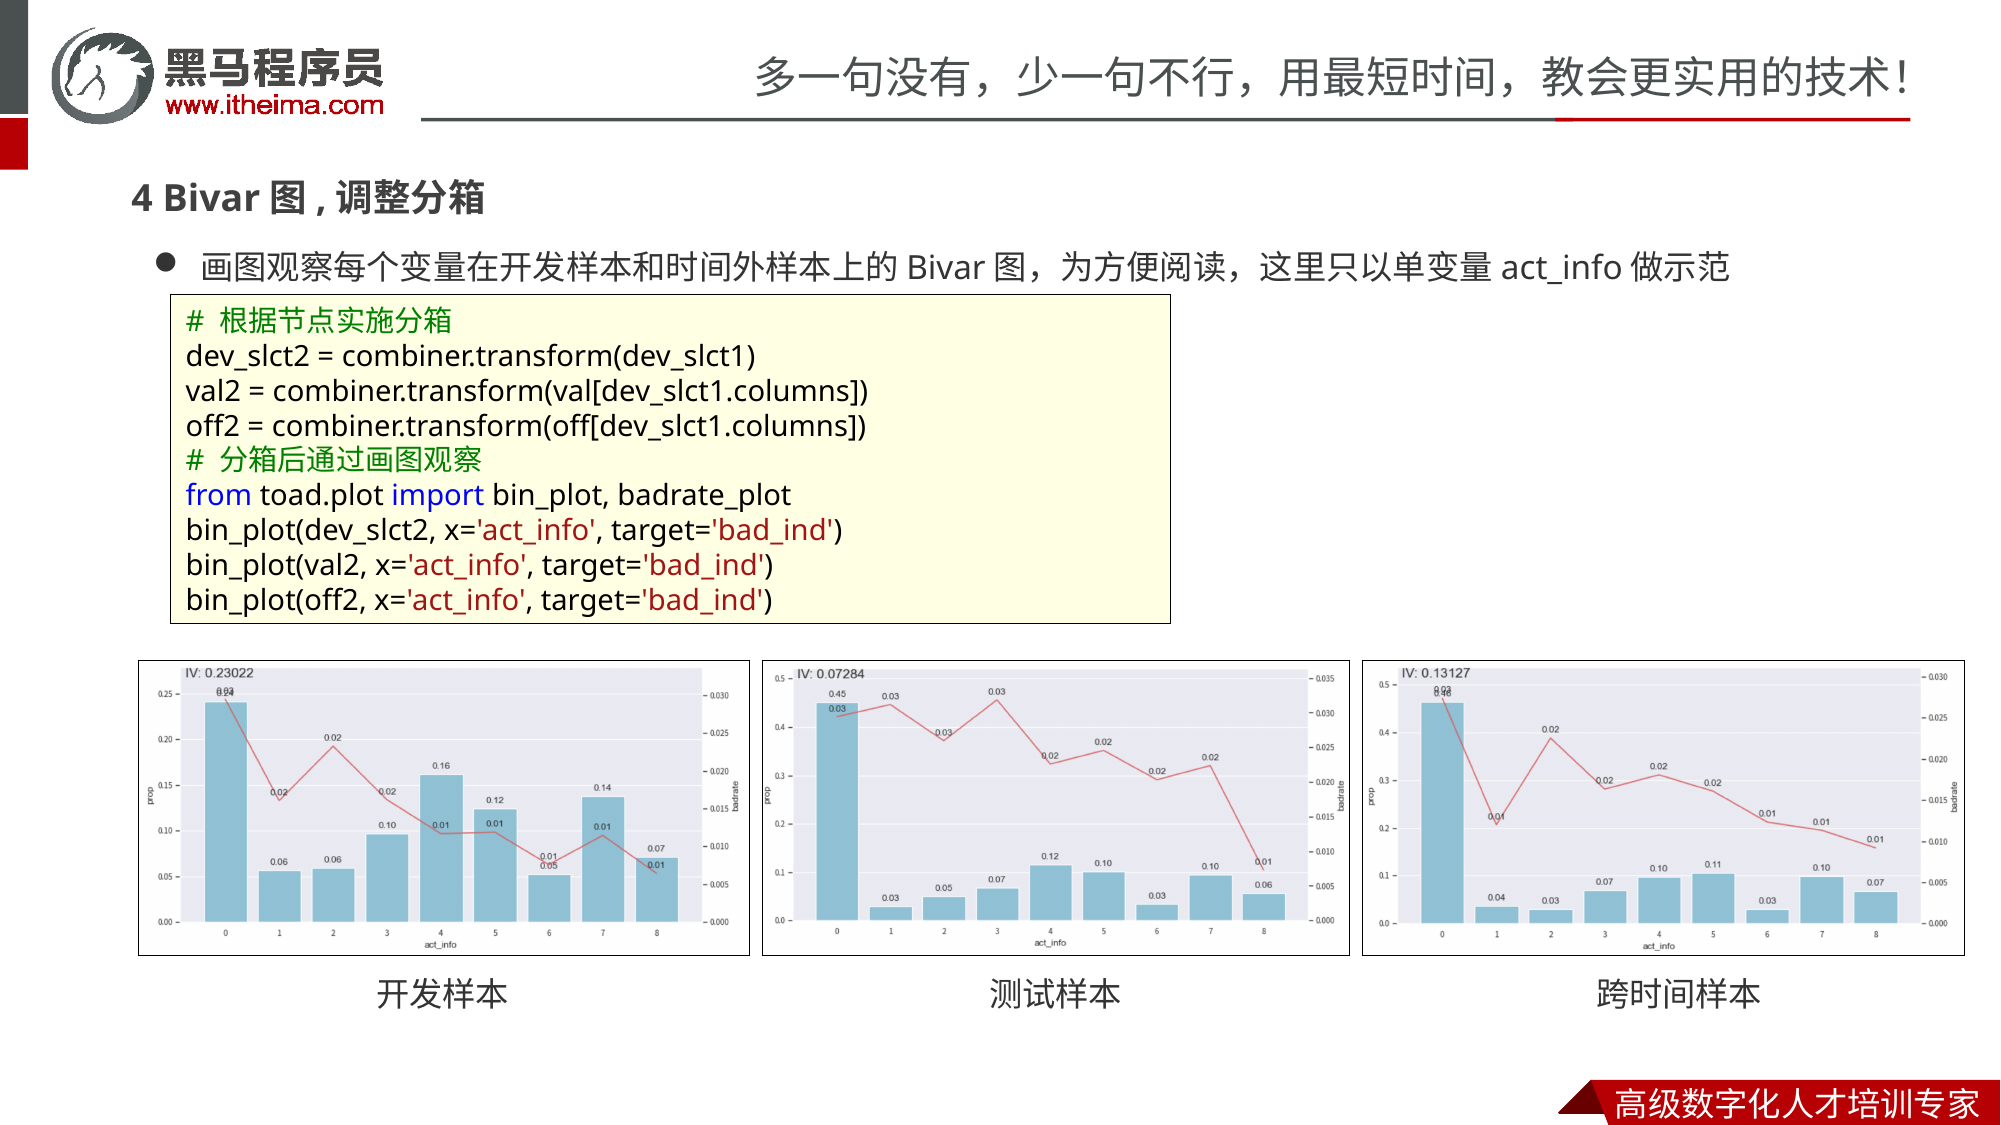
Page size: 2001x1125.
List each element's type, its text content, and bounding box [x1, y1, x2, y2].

text_box 开发样本 [361, 966, 524, 1021]
text_box # 根据节点实施分箱 dev_slct2 = combiner.transform(dev_slct1) val2 = combiner.transform(val[dev_slct1.columns]) off2 = combiner.transform(off[dev_slct1.columns]) # 分箱后通过画图观察 from toad.plot import bin_plot, badrate_plot bin_plot(dev_slct2, x='act_info', target='bad_ind') bin_plot(val2, x='act_info', target='bad_ind') bin_plot(off2, x='act_info', target='bad_ind') [170, 294, 1171, 624]
list 4 Bivar图,调整分箱 [116, 154, 1880, 239]
picture [138, 660, 751, 957]
text_box 测试样本 [974, 966, 1138, 1021]
text_box 画图观察每个变量在开发样本和时间外样本上的Bivar图，为方便阅读，这里只以单变量act_info做示范 [138, 238, 1779, 294]
text_box 跨时间样本 [1581, 966, 1778, 1021]
picture [50, 26, 384, 125]
picture [1361, 660, 1966, 957]
picture [761, 660, 1351, 957]
